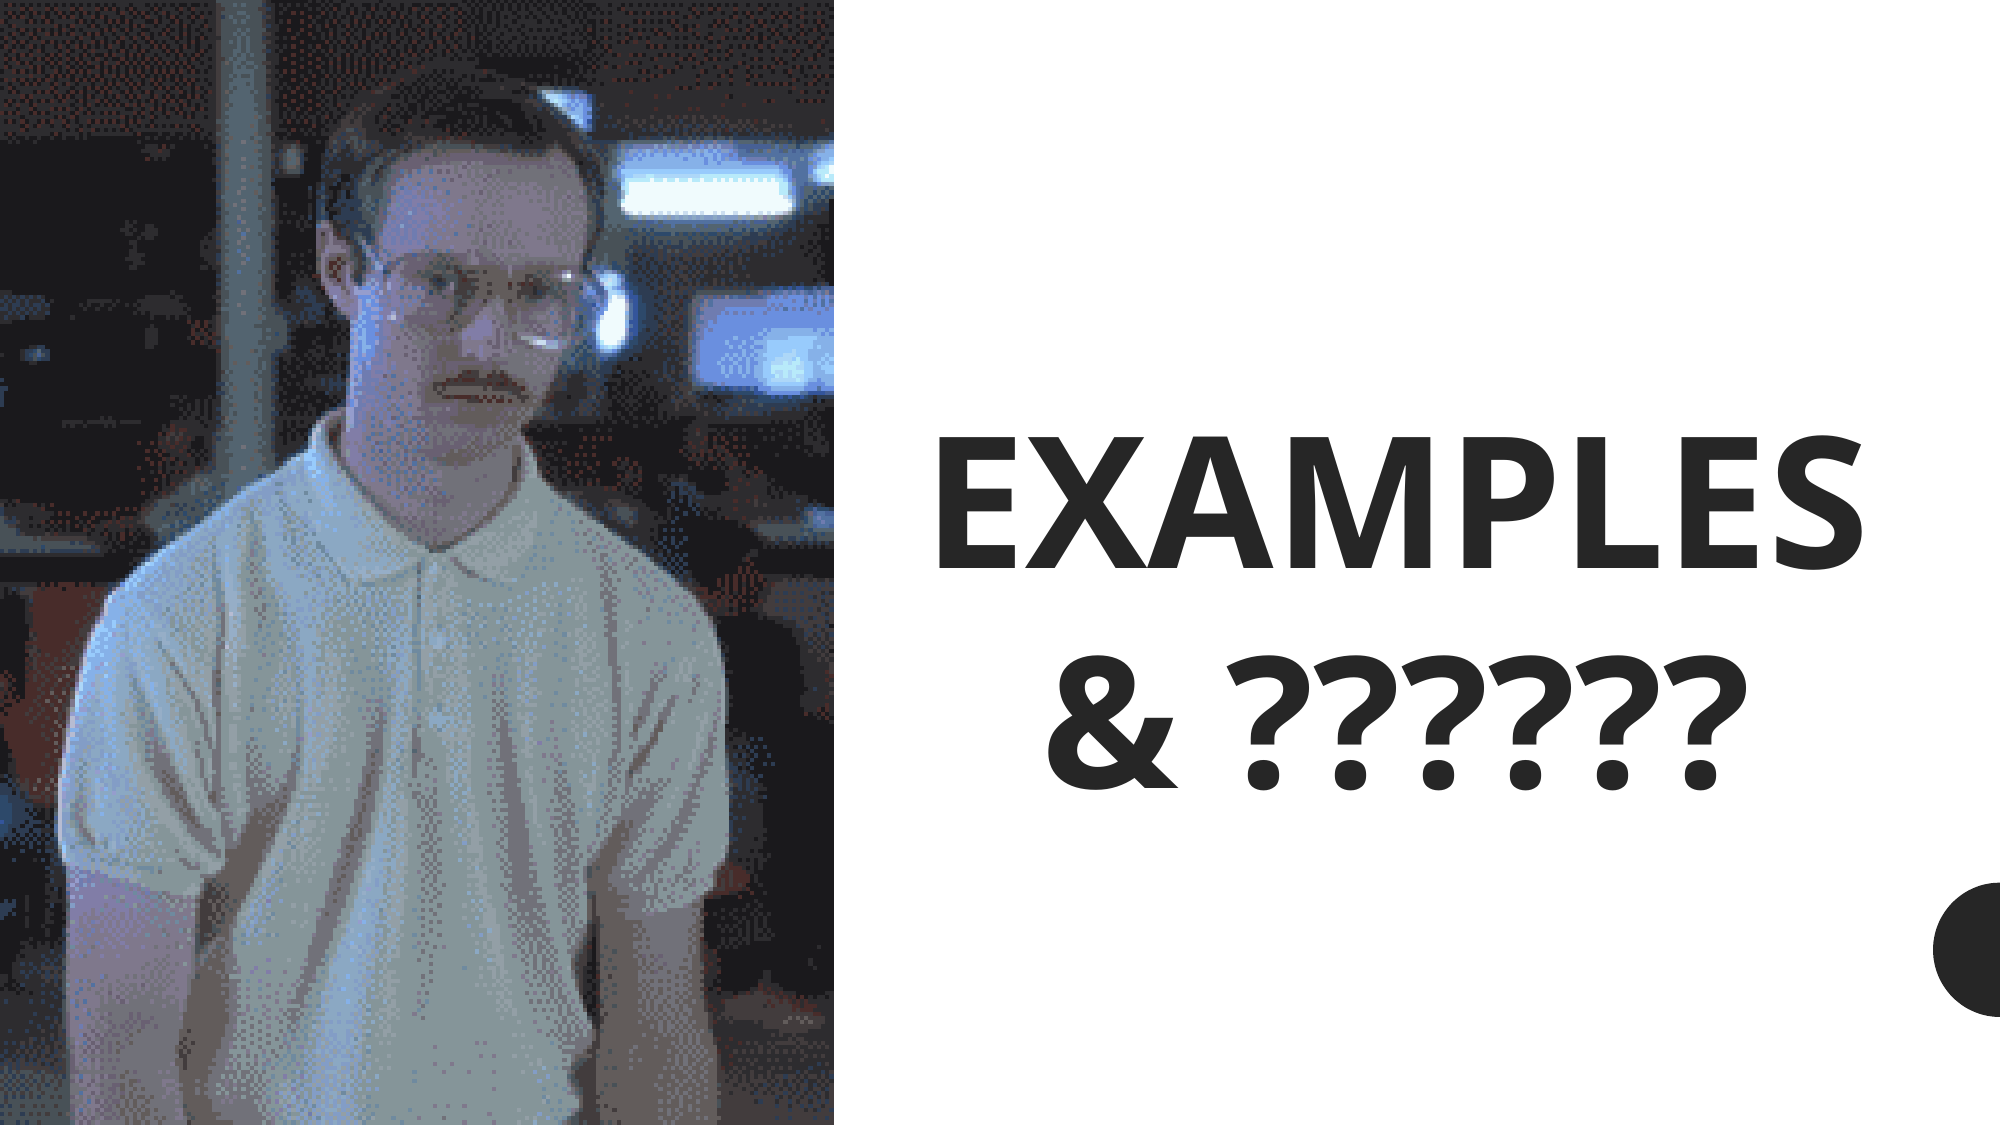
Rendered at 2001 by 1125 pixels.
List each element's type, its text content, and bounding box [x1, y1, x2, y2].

picture [0, 0, 834, 1125]
text_box EXAMPLES & ?????? [834, 377, 2000, 833]
